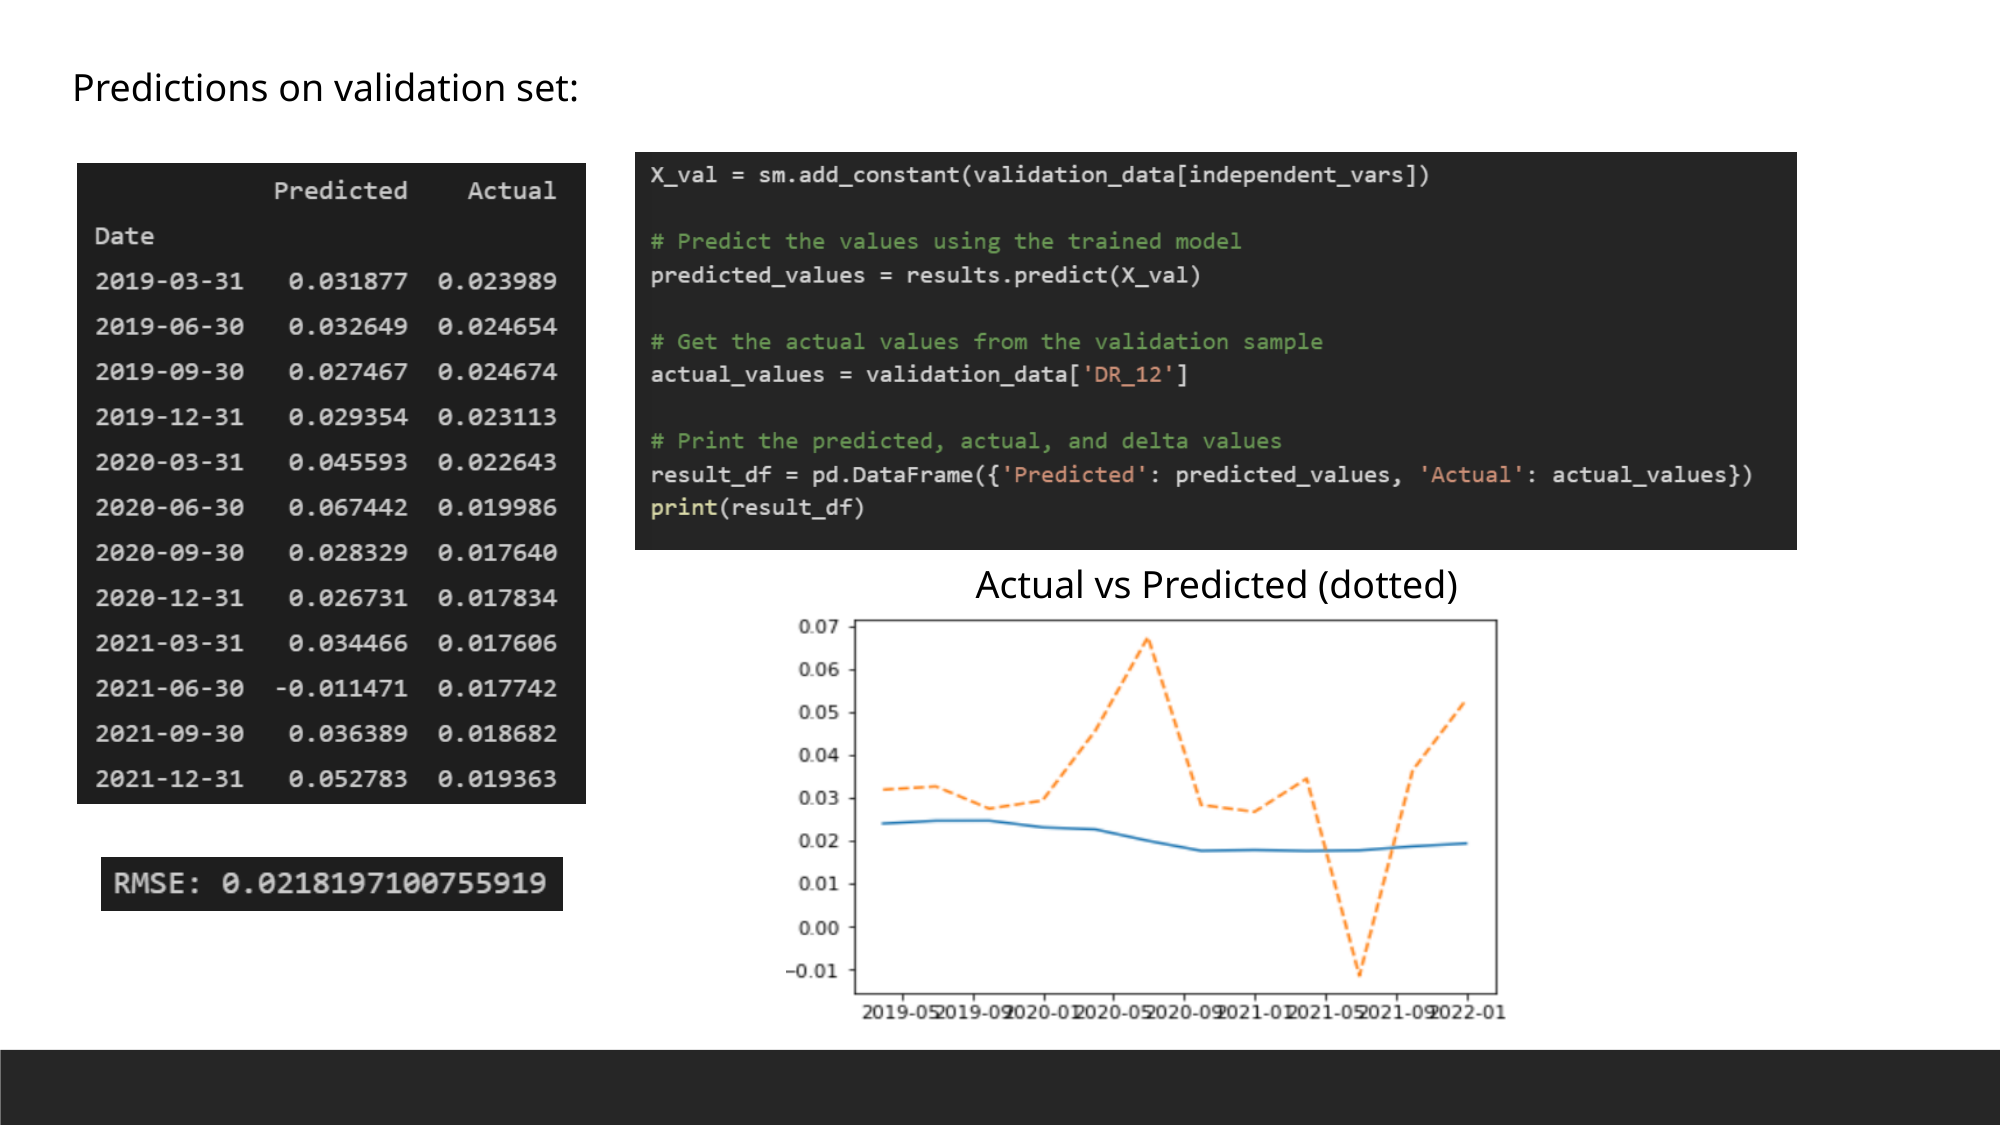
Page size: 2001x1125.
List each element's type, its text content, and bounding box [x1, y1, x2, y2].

picture [785, 611, 1520, 1025]
text_box Predictions on validation set: [57, 56, 606, 116]
picture [100, 857, 563, 912]
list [634, 151, 1797, 550]
picture [76, 162, 587, 804]
text_box Actual vs Predicted (dotted) [960, 559, 1624, 614]
